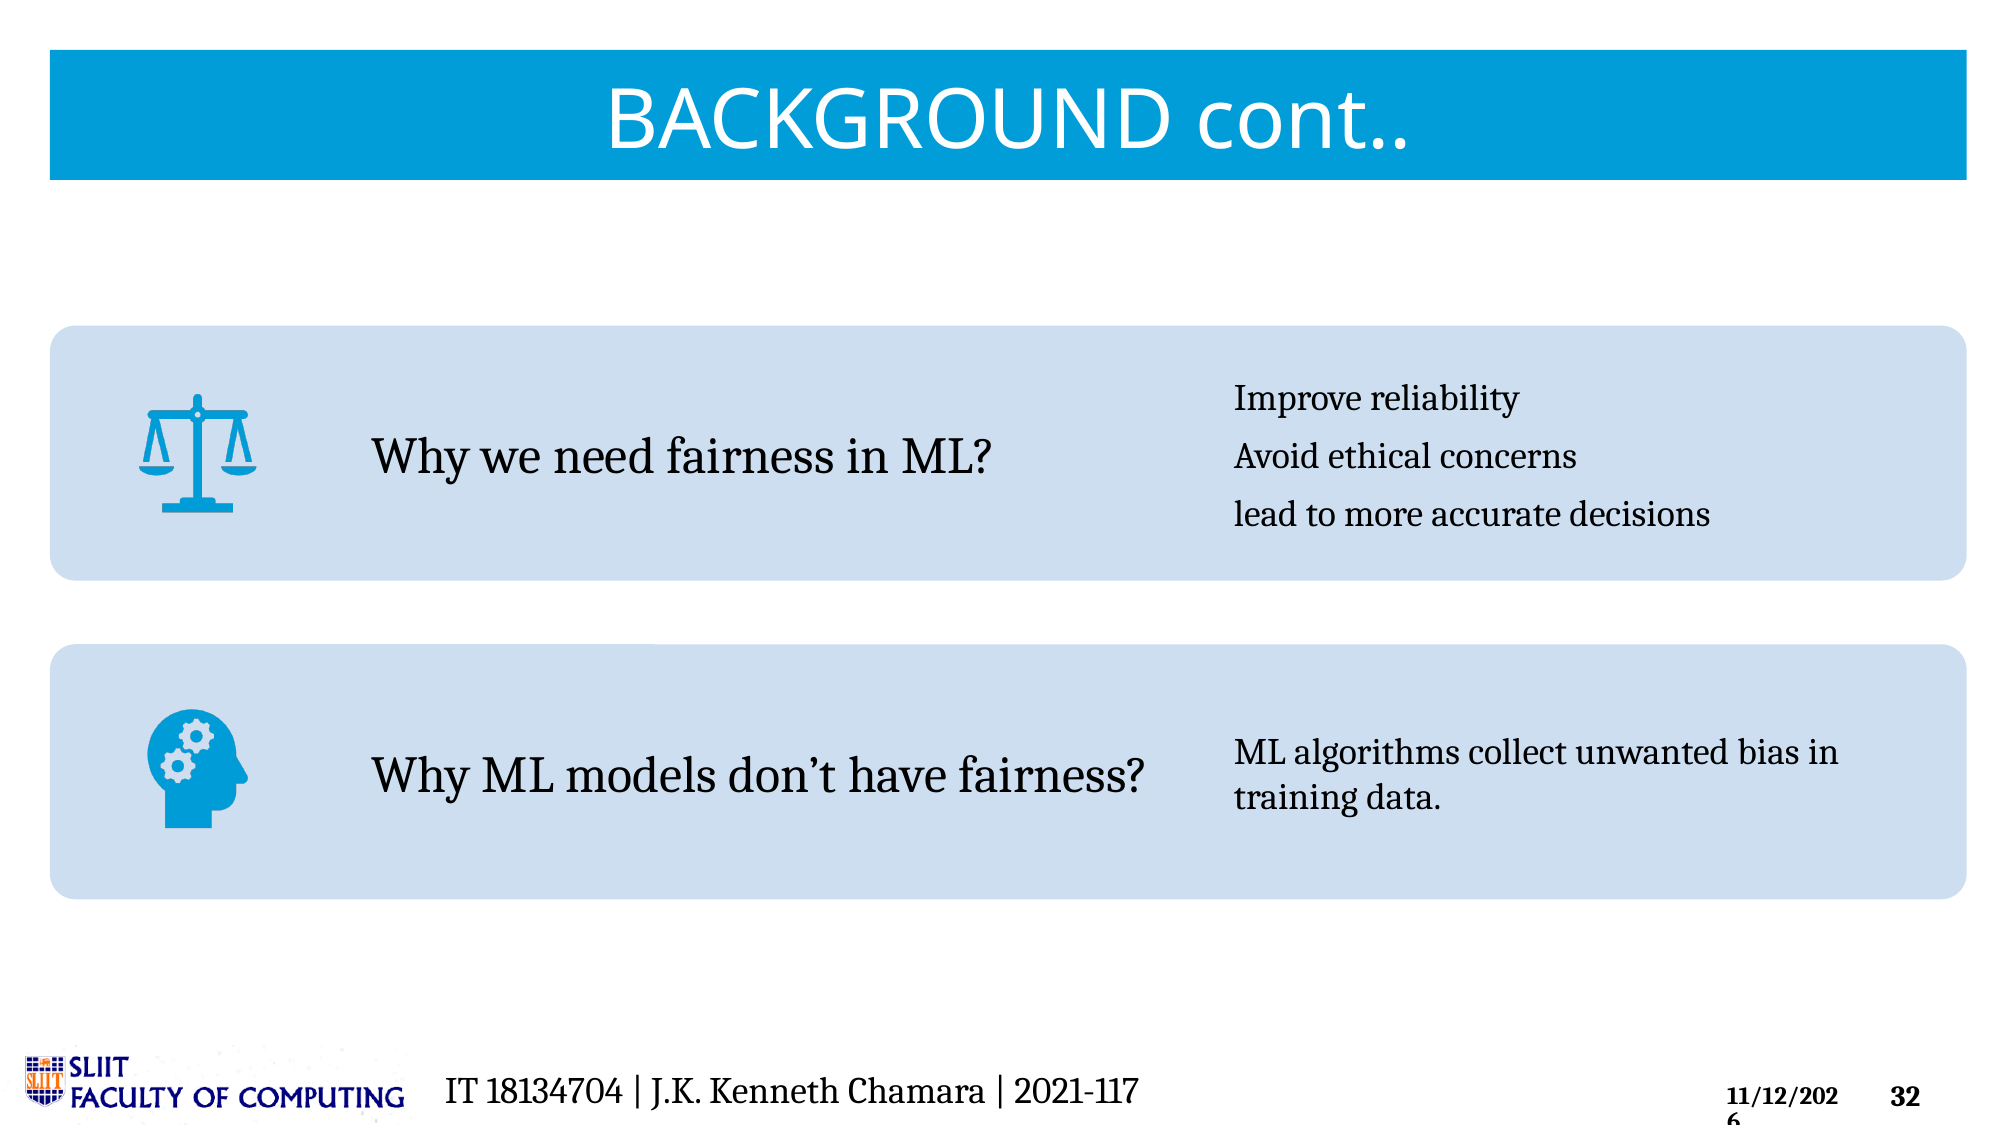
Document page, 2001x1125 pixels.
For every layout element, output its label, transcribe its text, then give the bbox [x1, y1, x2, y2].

text_box BACKGROUND cont.. [49, 49, 1967, 180]
text_box IT 18134704 | J.K. Kenneth Chamara | 2021-117 [430, 1058, 1405, 1119]
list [49, 187, 1967, 1038]
picture [0, 1045, 413, 1125]
